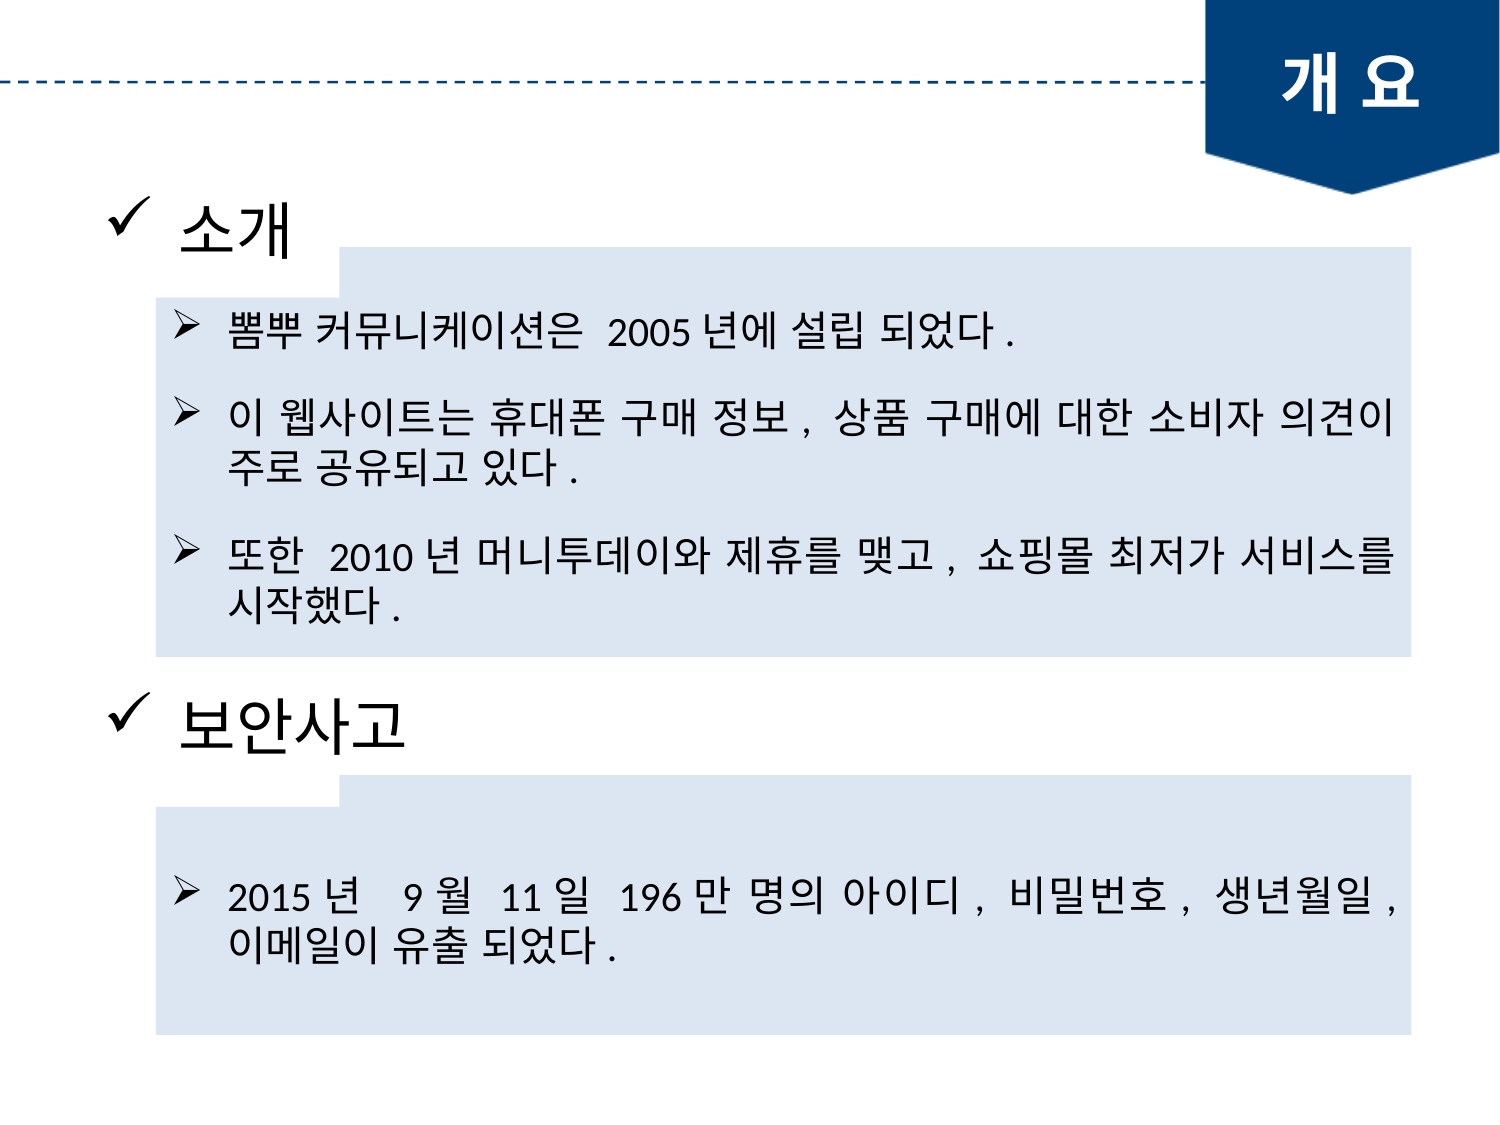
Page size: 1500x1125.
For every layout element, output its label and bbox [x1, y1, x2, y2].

text_box [88, 680, 1412, 1036]
text_box [1171, 0, 1500, 223]
text_box [88, 184, 1412, 658]
